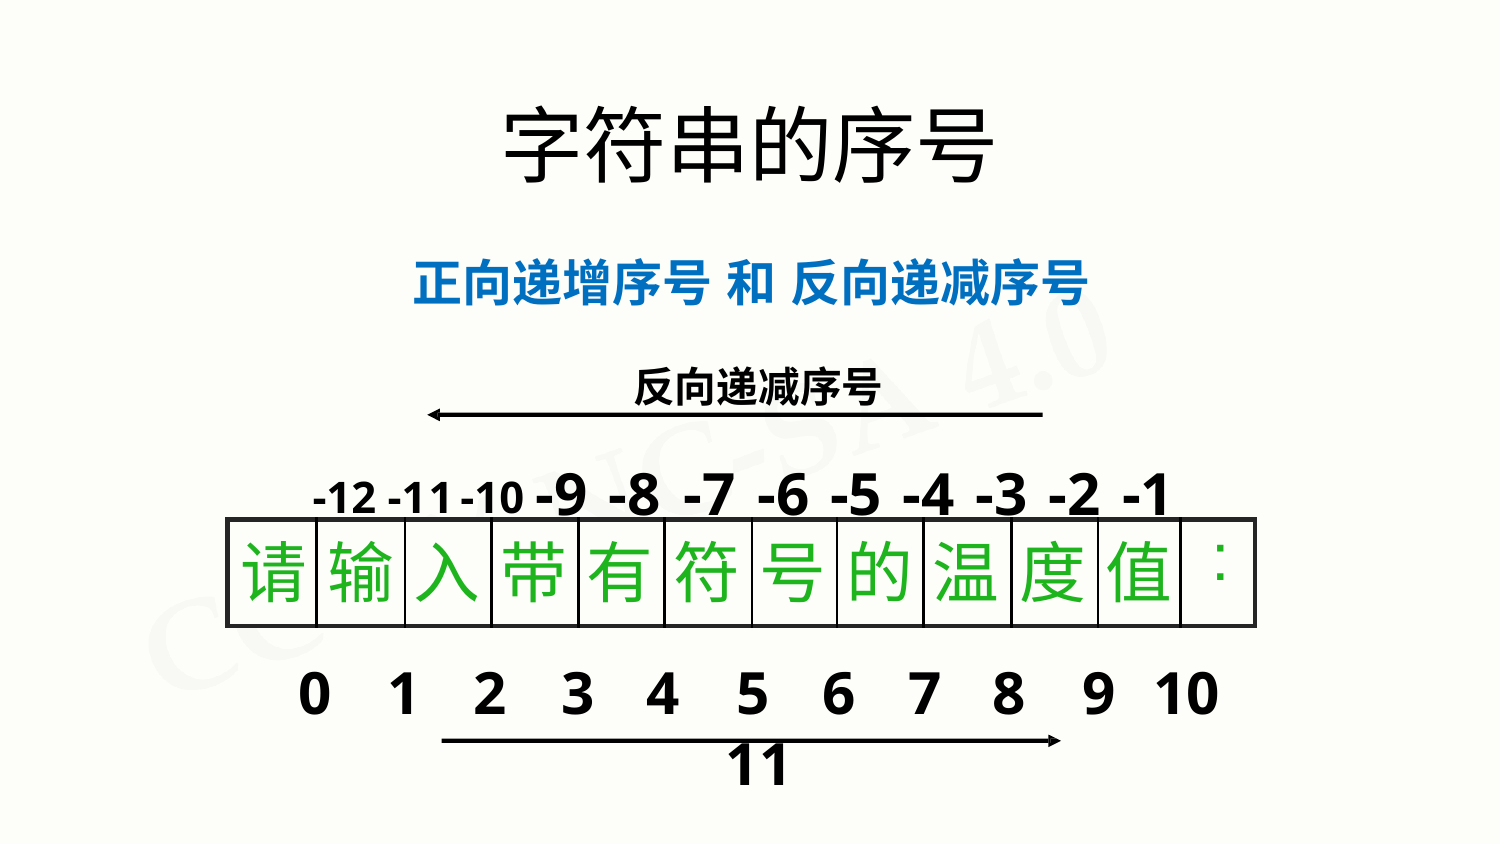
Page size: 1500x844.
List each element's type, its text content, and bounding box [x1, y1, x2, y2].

text_box [148, 495, 499, 690]
table_header 带 [493, 522, 577, 624]
table_header 请 [230, 522, 315, 624]
table_header 的 [838, 522, 922, 624]
table_header 号 [753, 522, 836, 624]
table_header 输 [318, 522, 404, 624]
text_box 正向递增序号 和 反向递减序号 反向递减序号 -12 -11-10 -9 -8 -7 -6 -5 -4 -3 -2 -1 [229, 250, 1258, 531]
text_box 0 1 2 3 4 5 6 7 8 9 10 11 正向递增序号 [256, 656, 1262, 844]
table_header 度 [1013, 522, 1097, 624]
table_header 符 [666, 522, 751, 624]
table_header 入 [406, 522, 490, 624]
table_header 有 [580, 522, 663, 624]
table_header 值 [1099, 522, 1179, 624]
table_header : [1182, 522, 1253, 624]
title 字符串的序号 [268, 93, 1231, 235]
table_header 温 [925, 522, 1010, 624]
